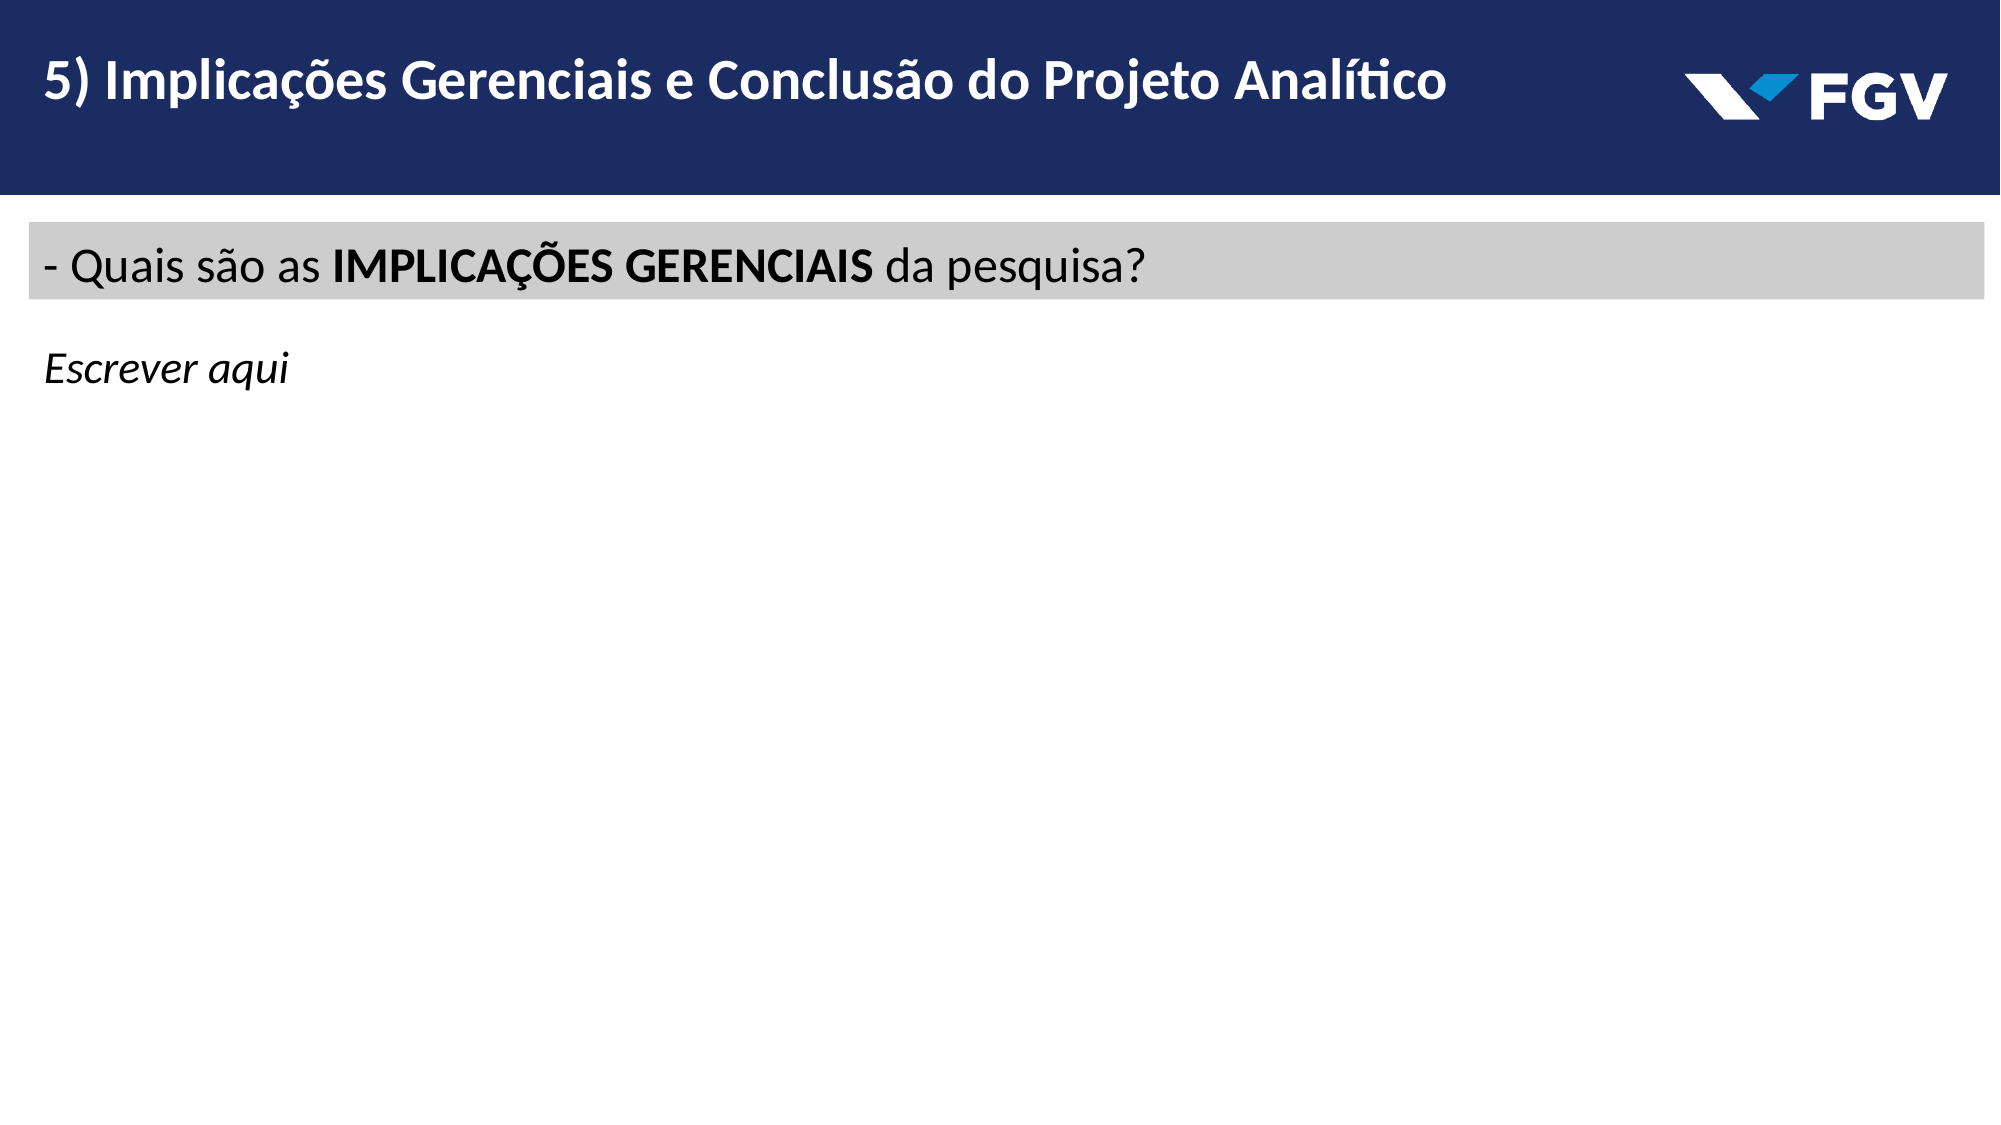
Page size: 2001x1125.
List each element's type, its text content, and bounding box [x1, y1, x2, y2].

picture [1652, 41, 1980, 151]
text_box Escrever aqui [28, 330, 1985, 401]
text_box 5) Implicações Gerenciais e Conclusão do Projeto Analítico [28, 34, 1772, 119]
text_box - Quais são as IMPLICAÇÕES GERENCIAIS da pesquisa? [28, 222, 1985, 300]
